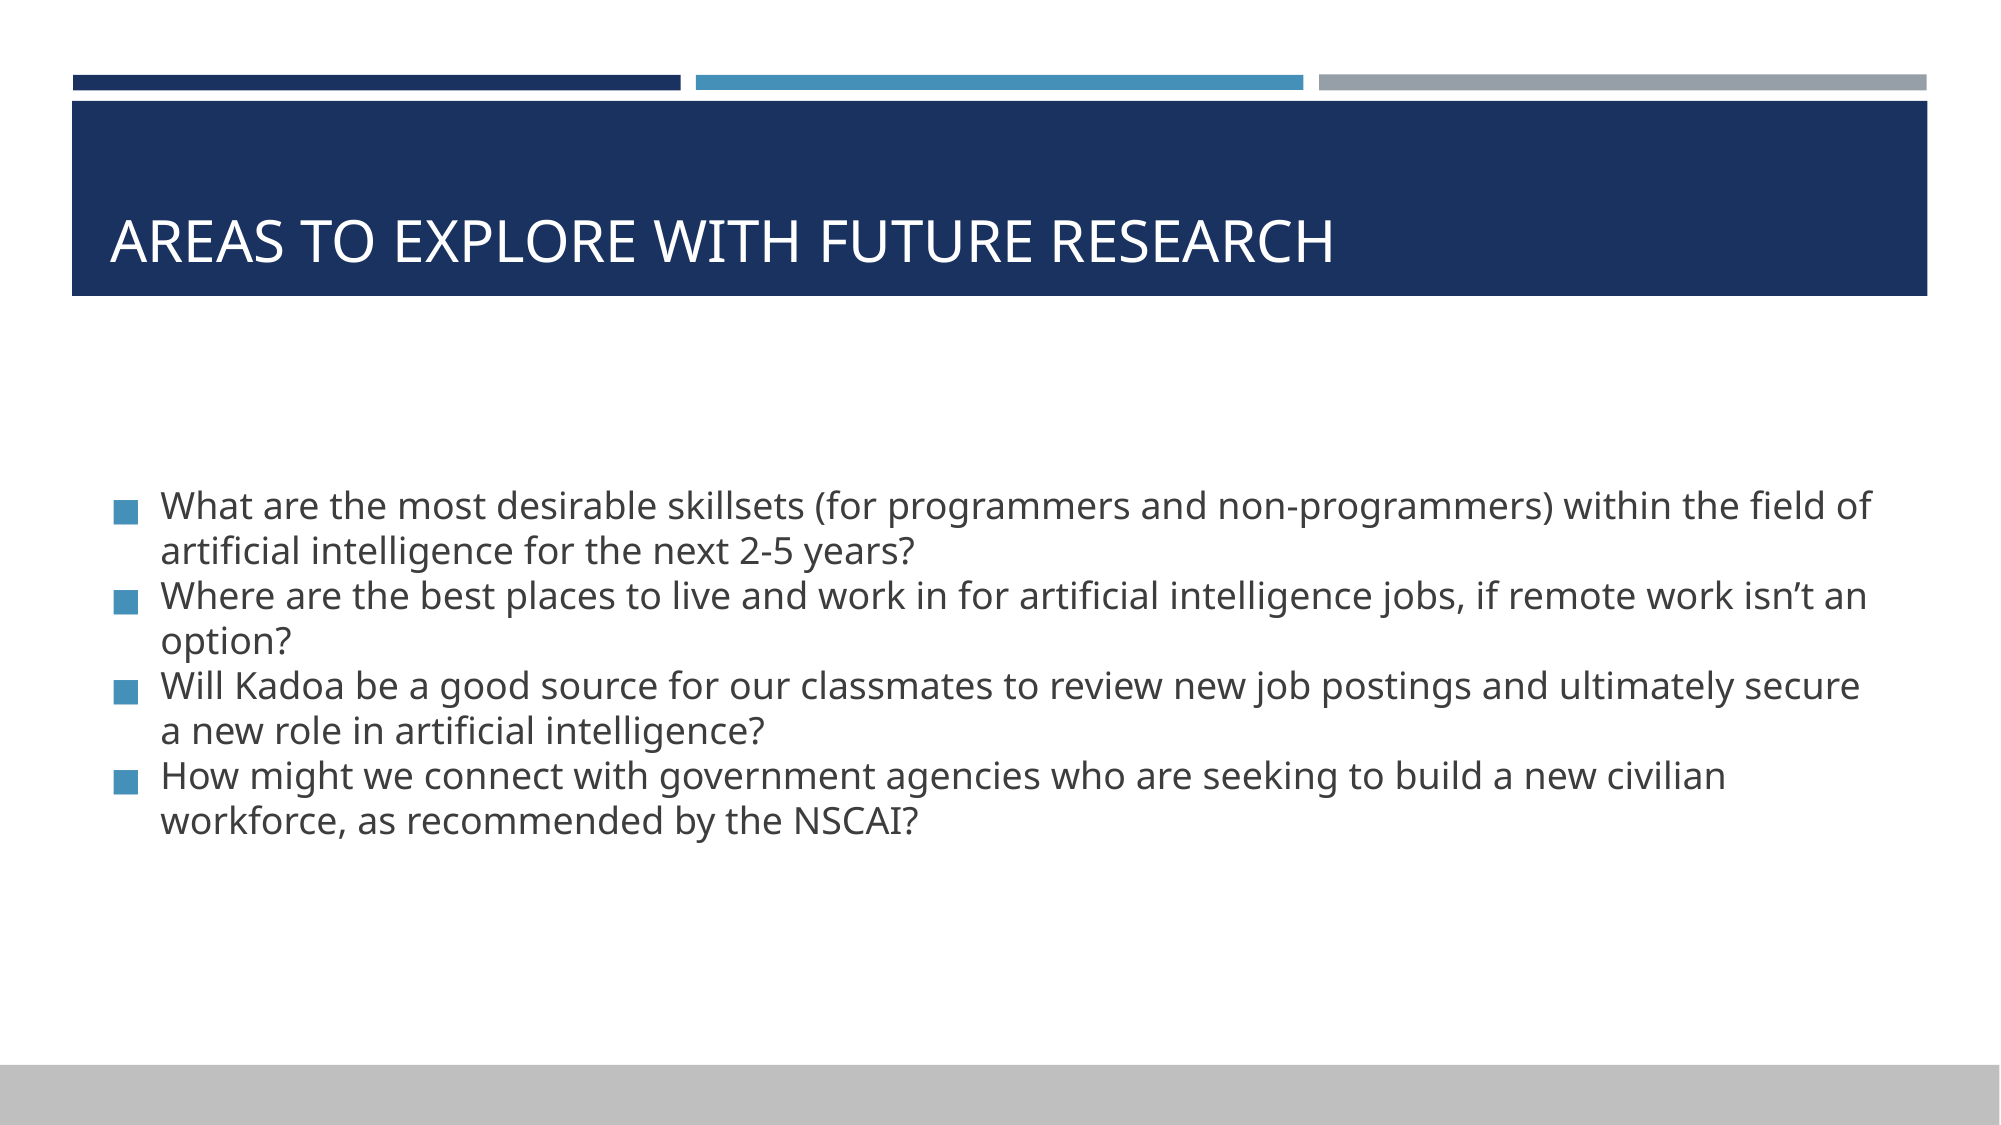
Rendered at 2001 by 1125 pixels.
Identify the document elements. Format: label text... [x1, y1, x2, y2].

title AREAS TO EXPLORE WITH FUTURE RESEARCH [95, 115, 1905, 282]
list What are the most desirable skillsets (for programmers and non-programmers) within the field of artificial intelligence for the next 2-5 years? Where are the best places to live and work in for artificial intelligence jobs, if remote work isn’t an option? Will Kadoa be a good source for our classmates to review new job postings and ultimately secure a new role in artificial intelligence? How might we connect with government agencies who are seeking to build a new civilian workforce, as recommended by the NSCAI? [95, 450, 1905, 1054]
